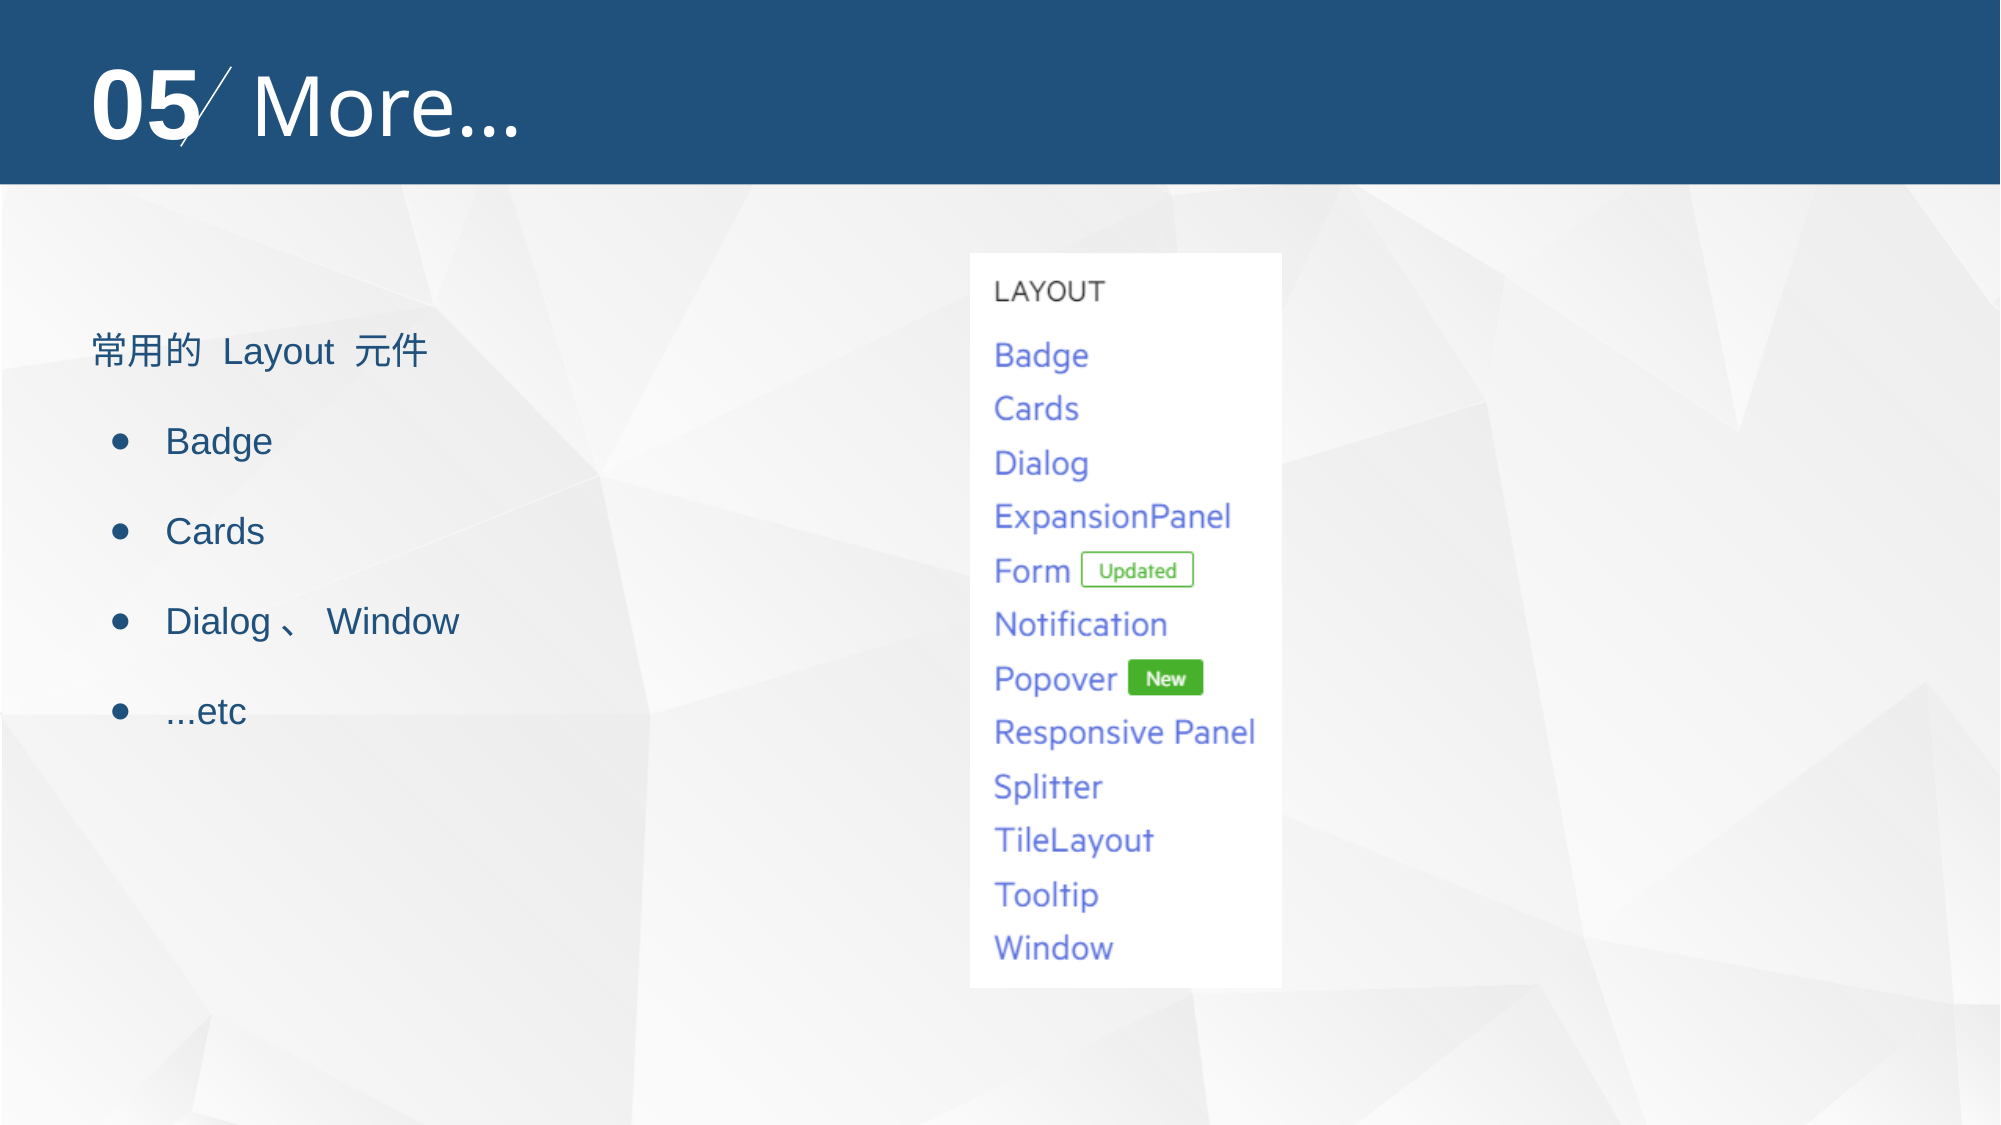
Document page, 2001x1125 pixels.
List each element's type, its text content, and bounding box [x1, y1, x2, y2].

list More... [235, 57, 1768, 139]
text_box 常用的 Layout 元件 Badge Cards Dialog、Window ...etc [75, 274, 701, 1046]
picture [0, 0, 2001, 1125]
list 05 [75, 45, 218, 212]
